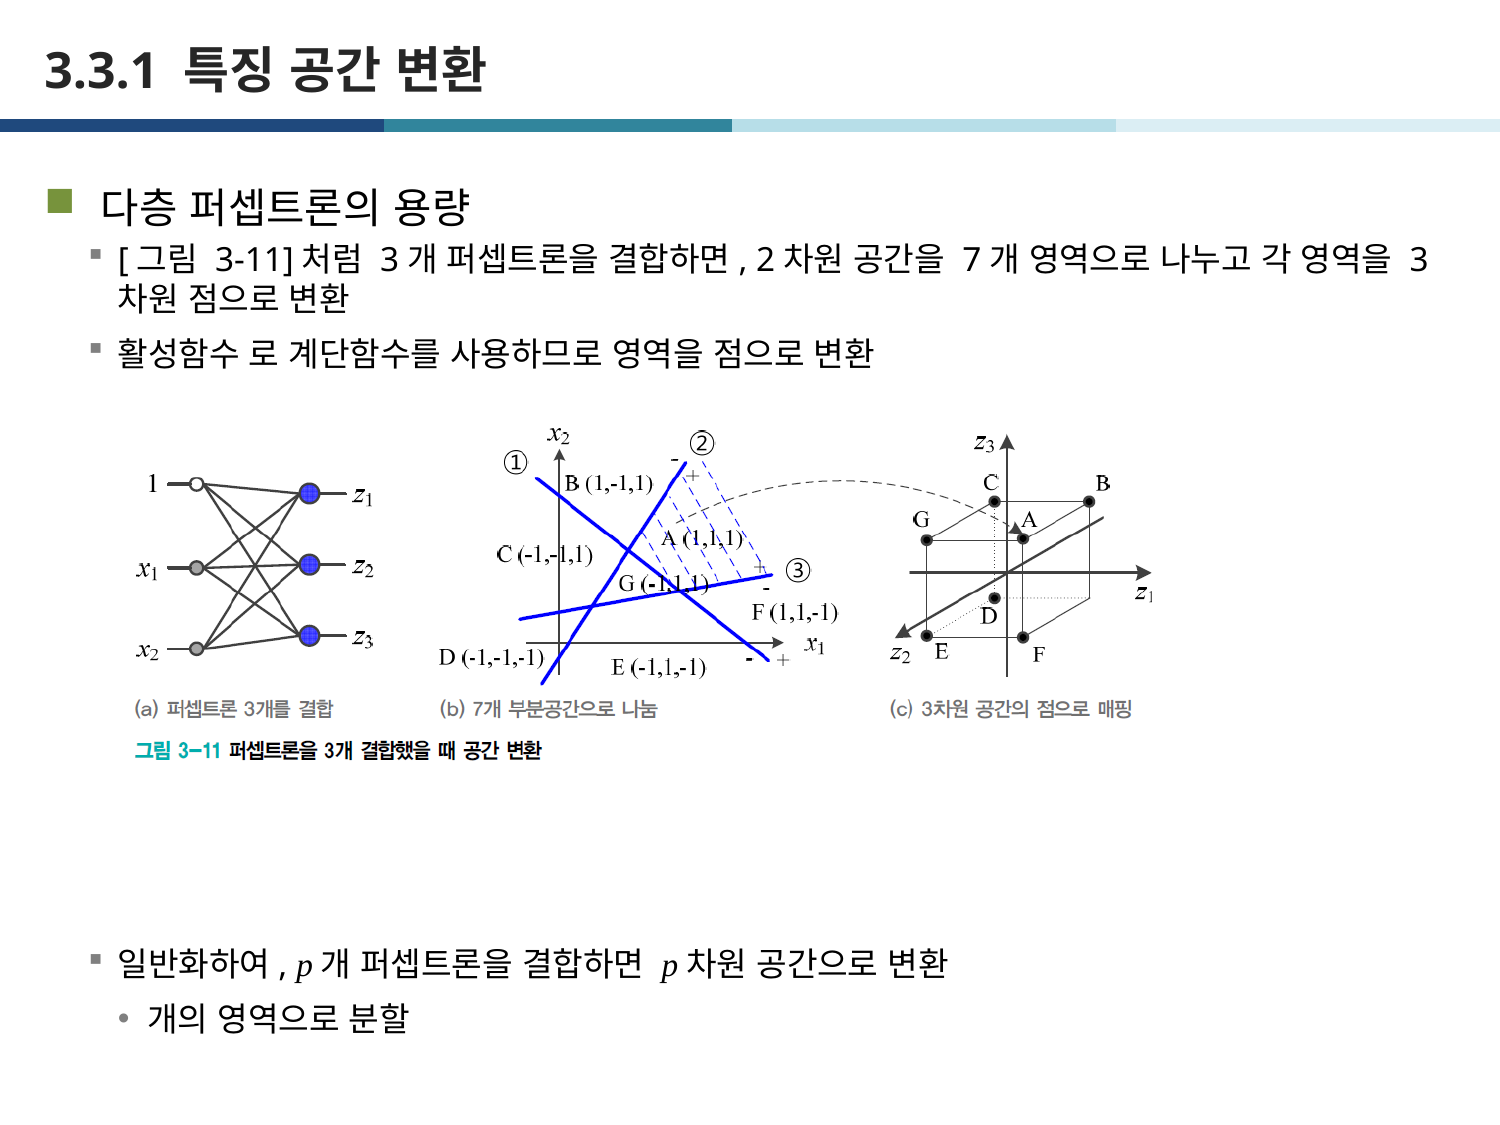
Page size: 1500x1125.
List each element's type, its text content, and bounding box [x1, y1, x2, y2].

title 3.3.1 특징 공간 변환 [29, 23, 1270, 114]
picture [135, 420, 1152, 765]
